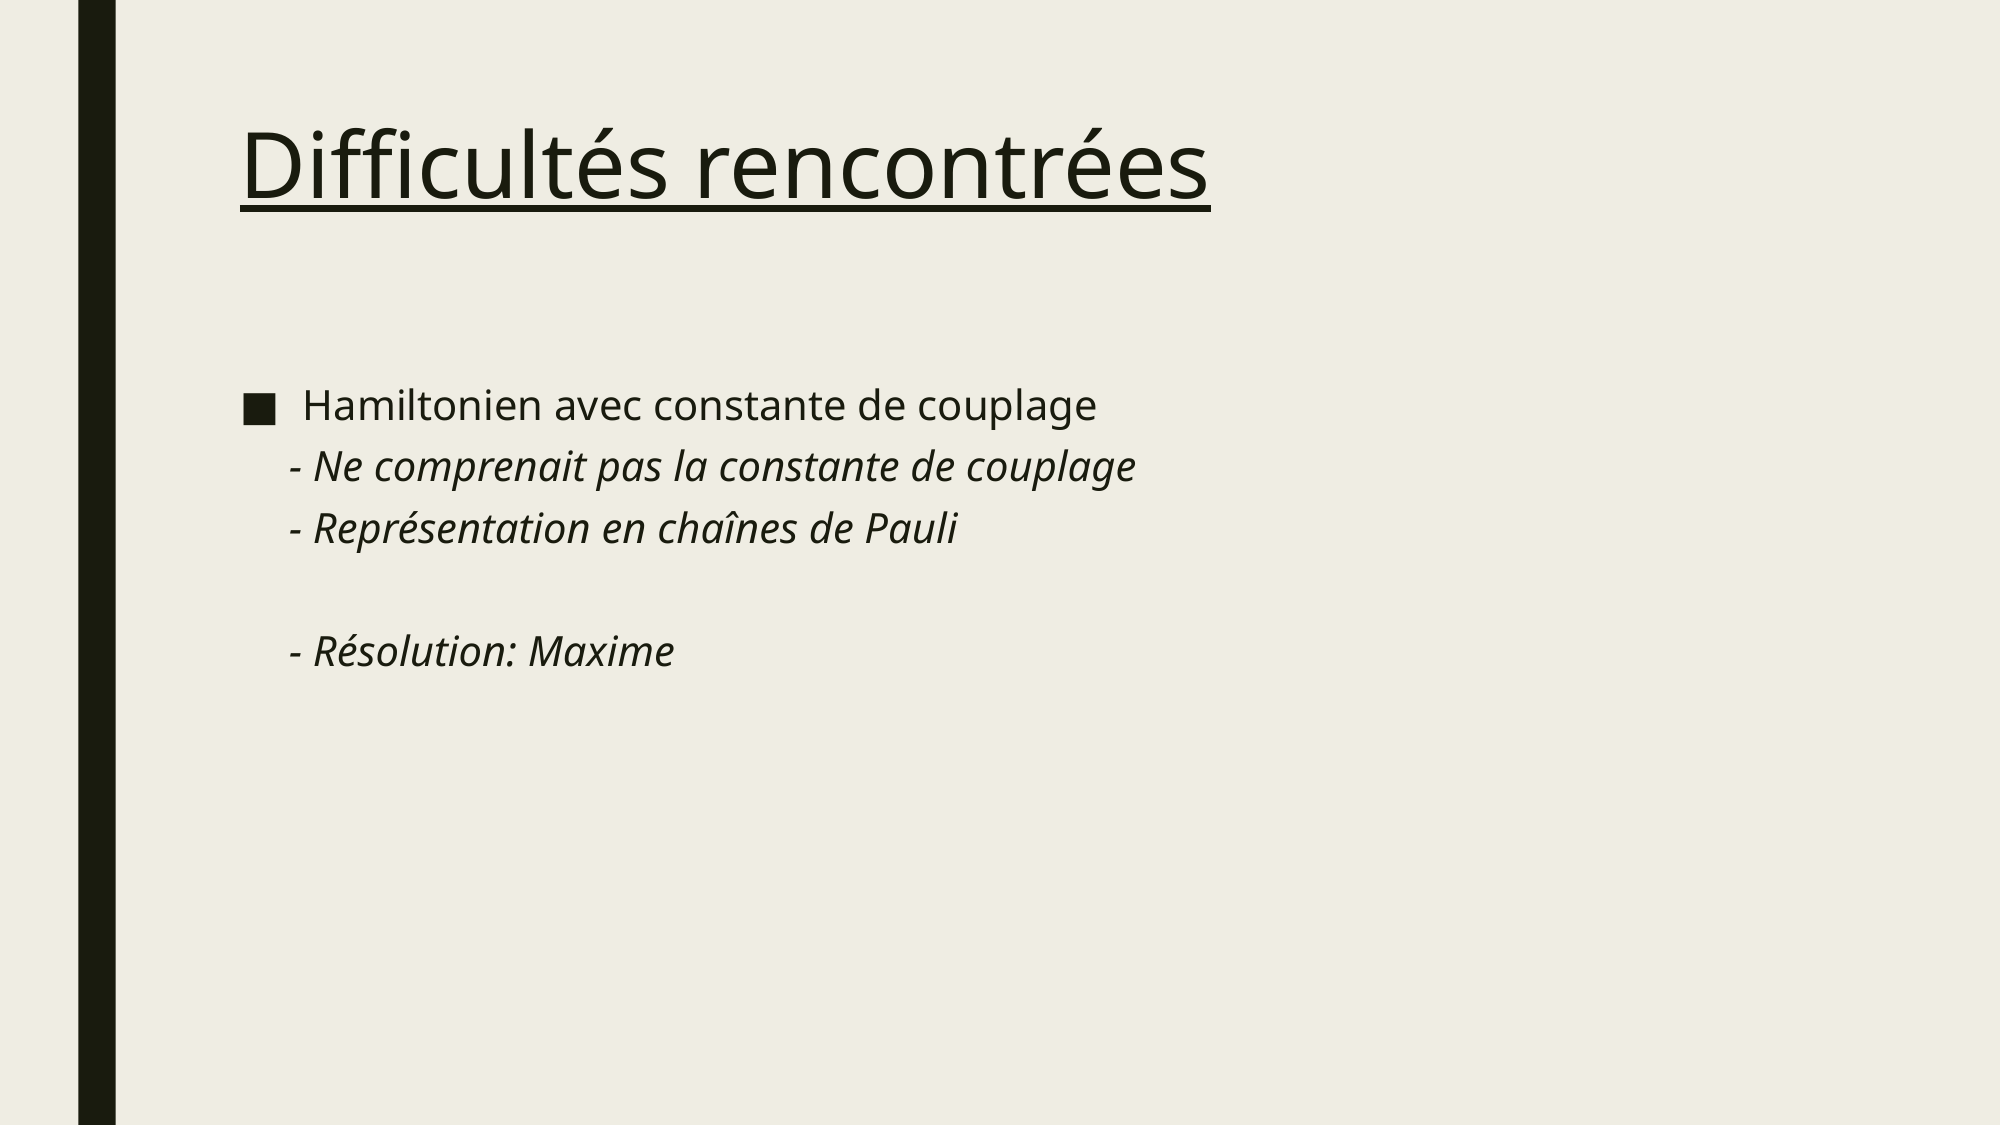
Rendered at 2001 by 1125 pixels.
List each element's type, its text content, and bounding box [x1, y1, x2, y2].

list Hamiltonien avec constante de couplage - Ne comprenait pas la constante de couplage - Représentation en chaînes de Pauli - Résolution: Maxime [225, 375, 1800, 963]
title Difficultés rencontrées [225, 112, 1800, 357]
